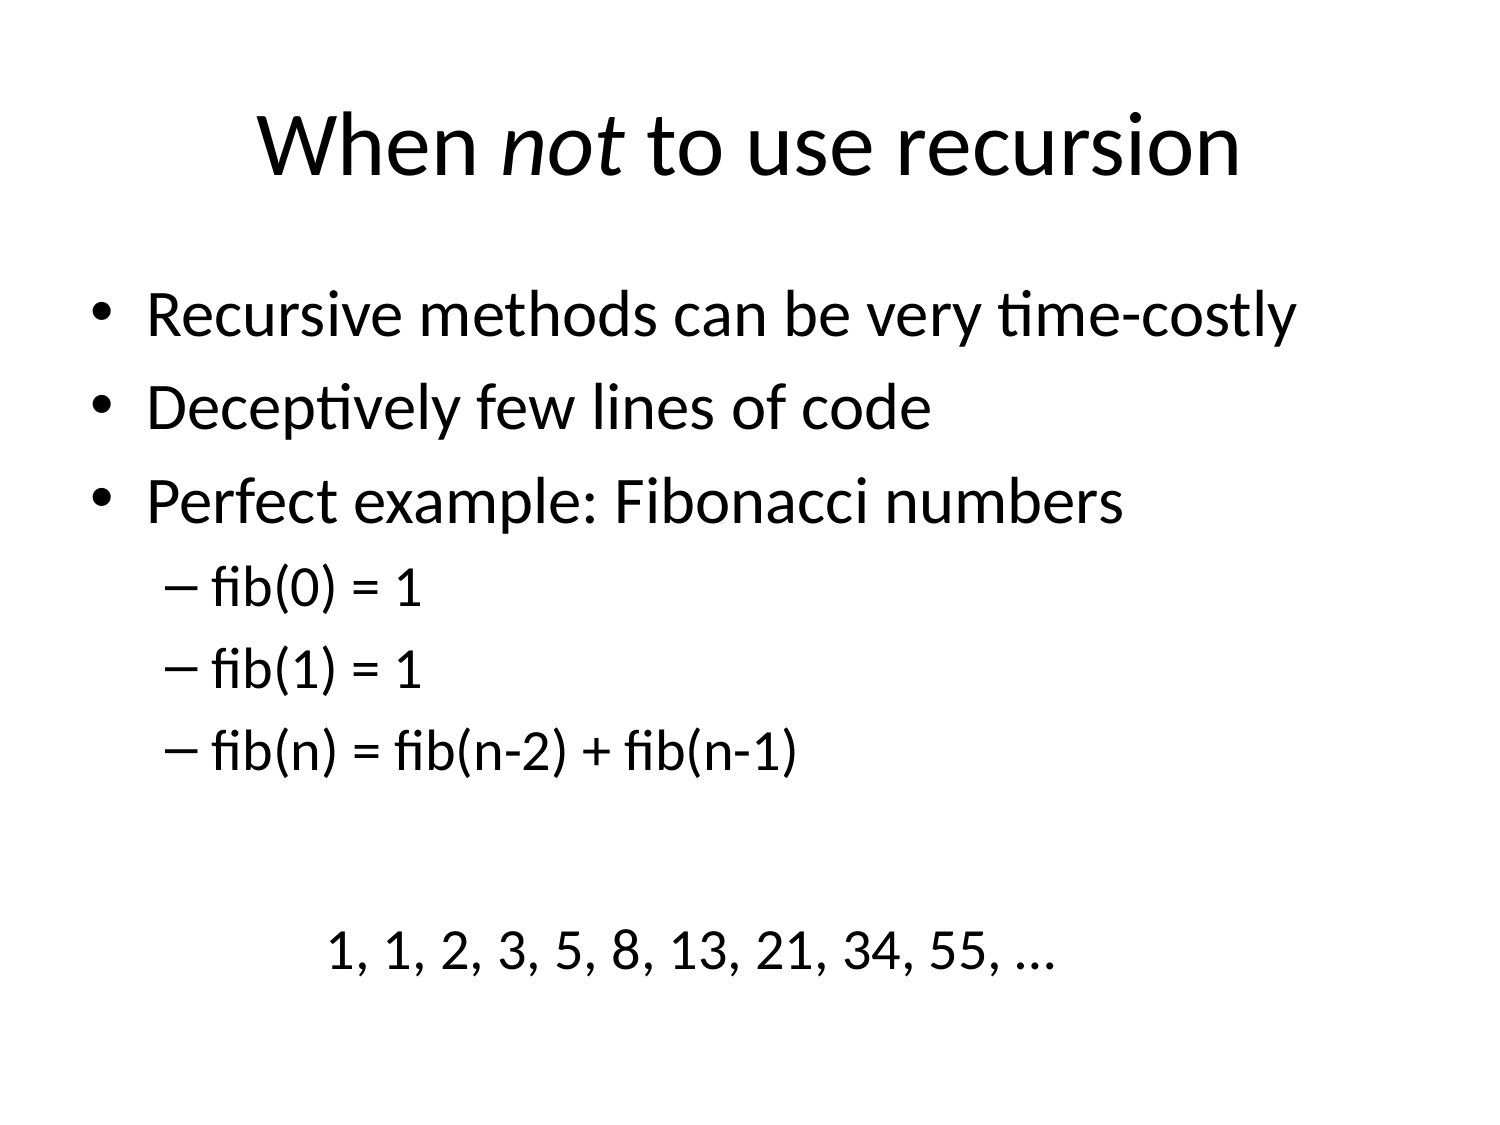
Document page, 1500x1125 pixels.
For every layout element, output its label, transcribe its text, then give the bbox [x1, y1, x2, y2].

title When not to use recursion [75, 45, 1425, 233]
list Recursive methods can be very time-costly Deceptively few lines of code Perfect example: Fibonacci numbers fib(0) = 1 fib(1) = 1 fib(n) = fib(n-2) + fib(n-1) [75, 262, 1425, 826]
text_box 1, 1, 2, 3, 5, 8, 13, 21, 34, 55, … [311, 903, 1085, 989]
